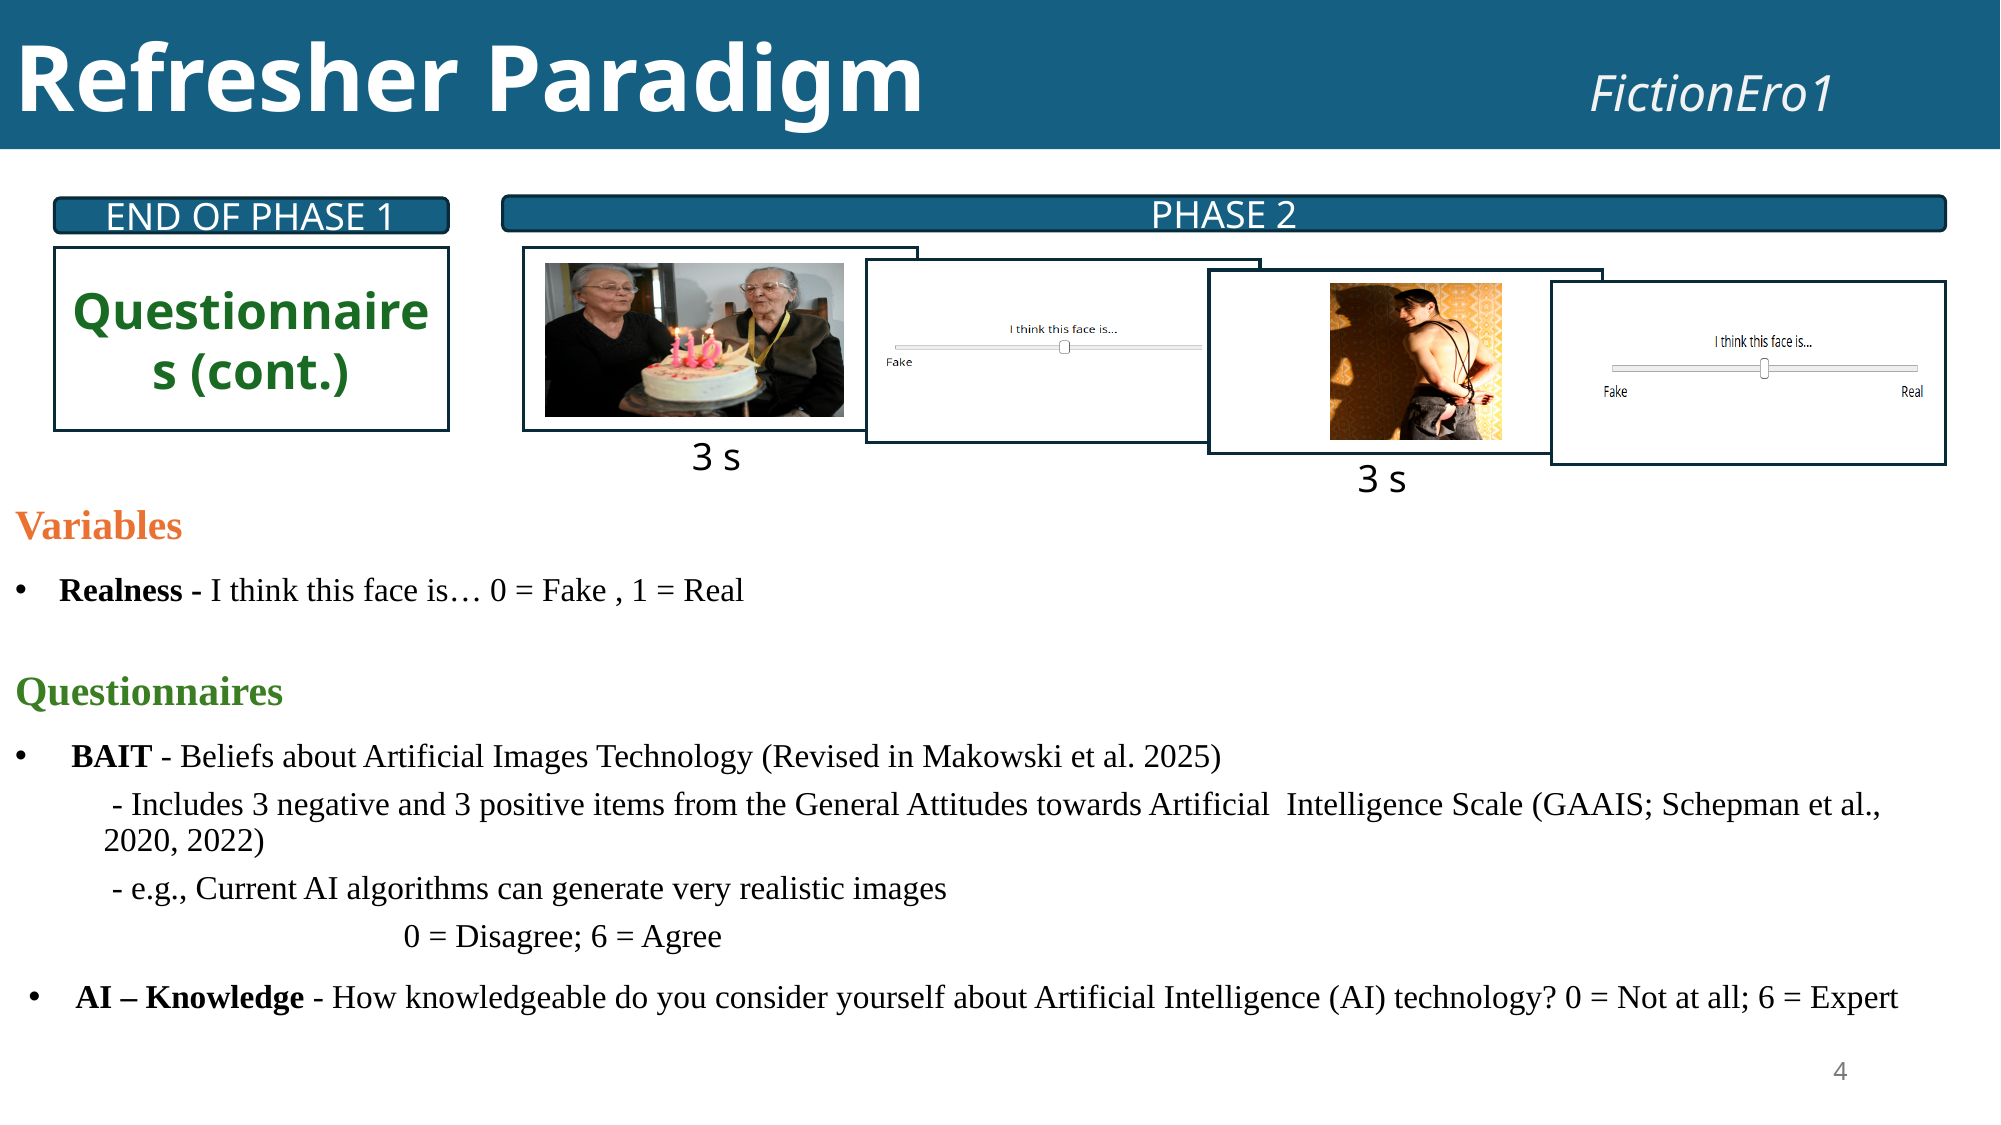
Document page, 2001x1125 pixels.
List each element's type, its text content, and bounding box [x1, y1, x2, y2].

text_box Refresher Paradigm FictionEro1 [0, 0, 2000, 151]
picture [1590, 305, 1936, 415]
text_box [1671, 49, 2000, 147]
text_box Variables Realness - I think this face is… 0 = Fake , 1 = Real Questionnaires BAIT - Beliefs about Artificial Images Technology (Revised in Makowski et al. 2025) - Includes 3 negative and 3 positive items from the General Attitudes towards Artificial Intelligence Scale (GAAIS; Schepman et al., 2020, 2022) - e.g., Current AI algorithms can generate very realistic images 0 = Disagree; 6 = Agree AI – Knowledge - How knowledgeable do you consider yourself about Artificial Intelligence (AI) technology? 0 = Not at all; 6 = Expert [0, 495, 1946, 1043]
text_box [53, 195, 1947, 488]
picture [870, 305, 1203, 389]
slide_number 4 [1412, 1043, 1863, 1103]
